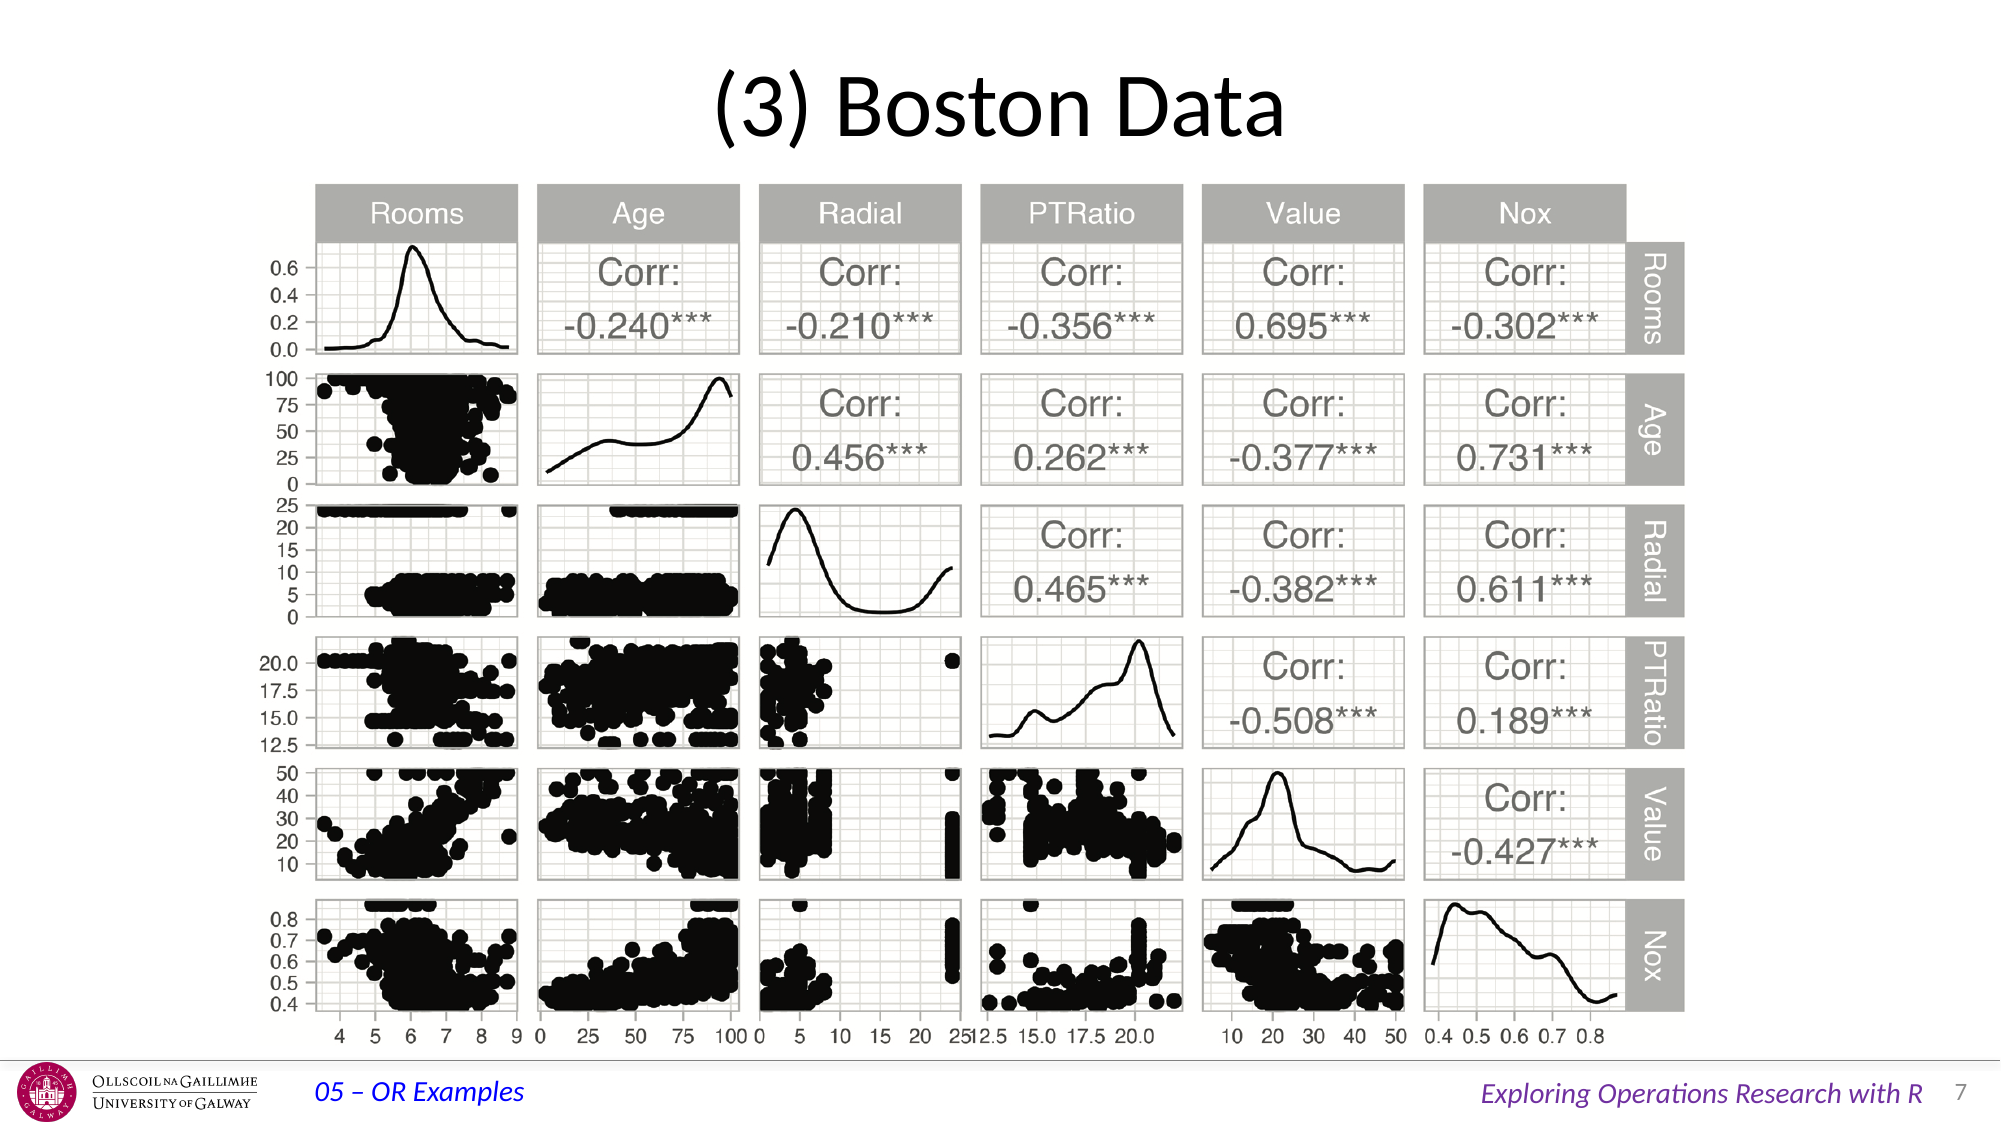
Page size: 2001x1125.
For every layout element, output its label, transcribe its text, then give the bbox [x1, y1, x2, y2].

picture [257, 182, 1686, 1047]
title (3) Boston Data [99, 5, 1900, 194]
picture [17, 1062, 257, 1122]
slide_number 7 [1899, 1060, 1983, 1120]
